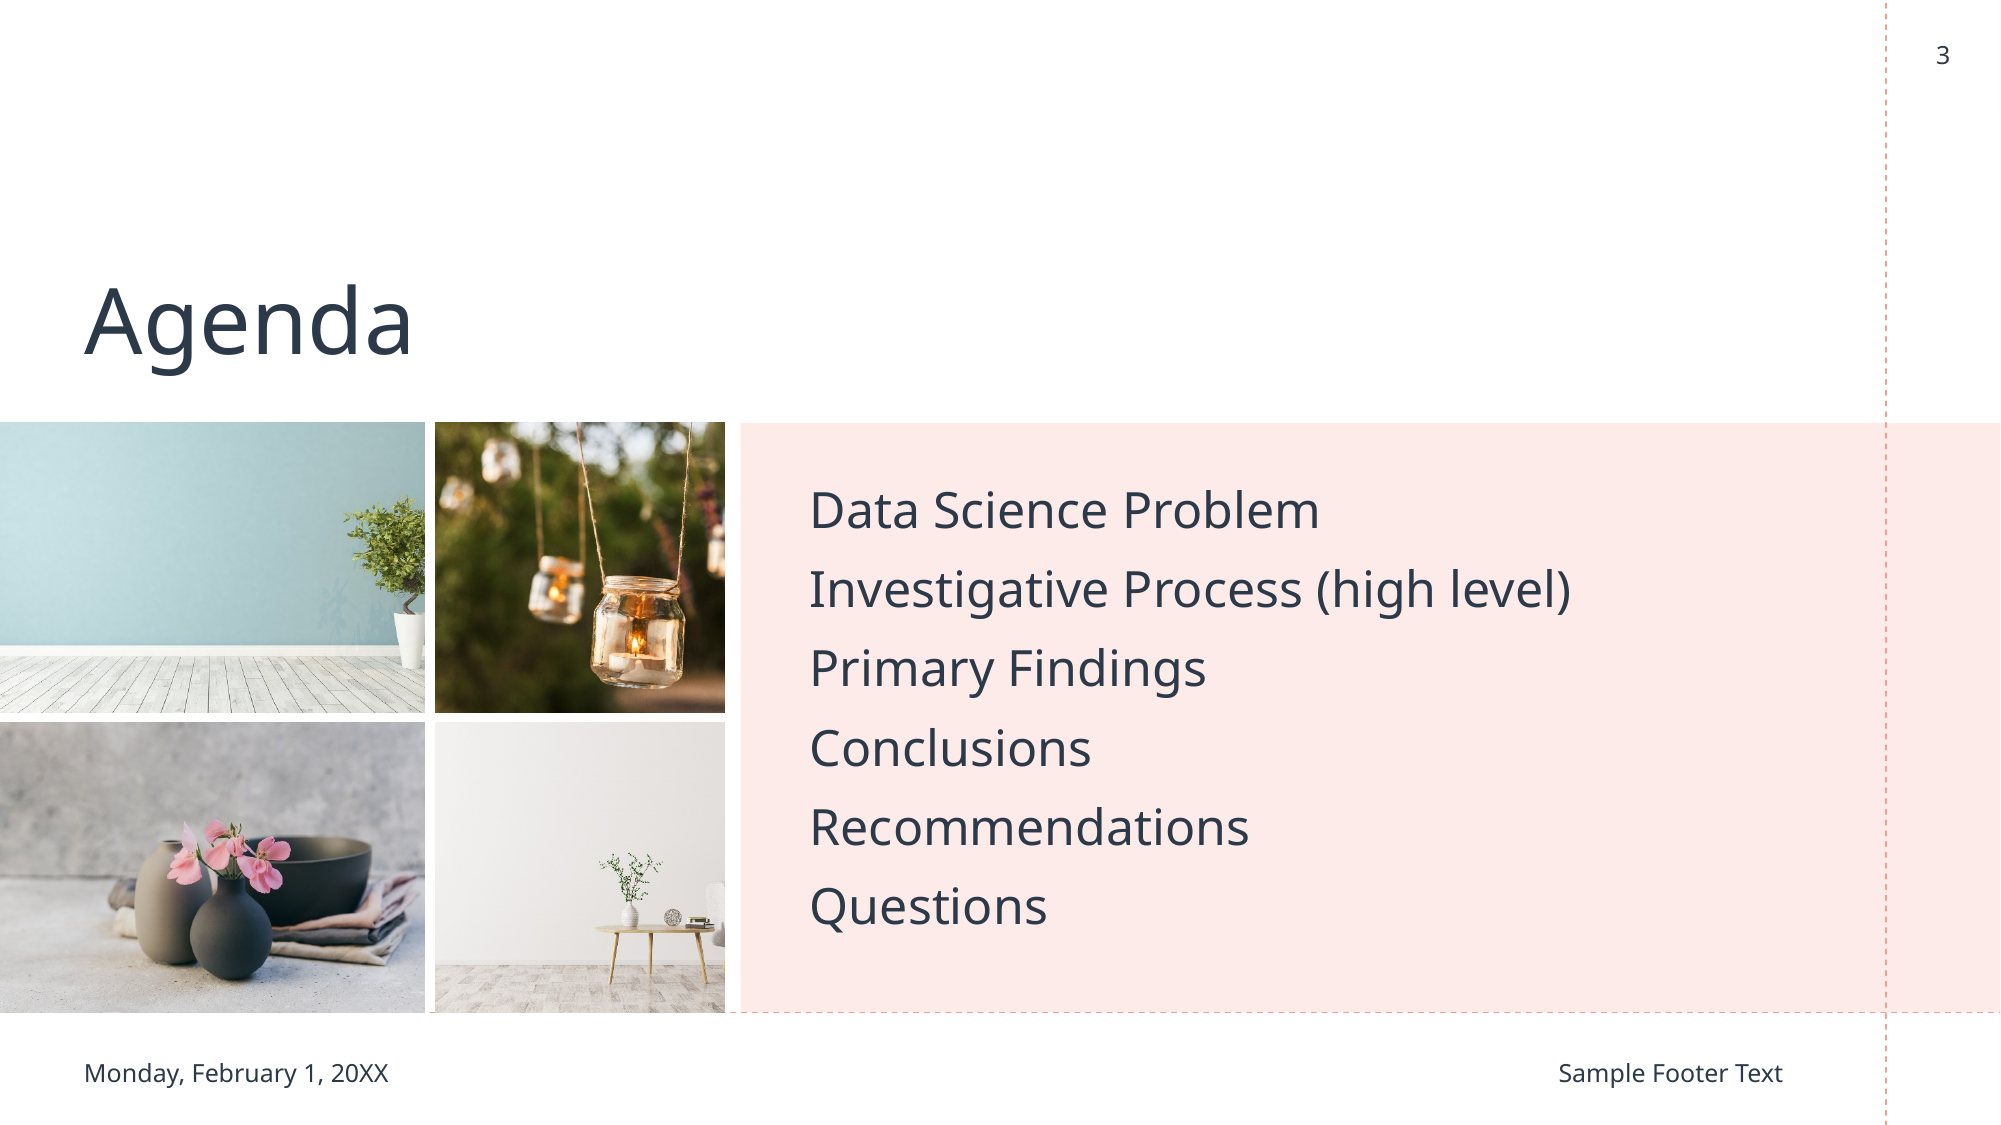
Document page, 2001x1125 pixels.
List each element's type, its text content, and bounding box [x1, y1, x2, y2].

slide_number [68, 1020, 519, 1125]
picture [434, 722, 725, 1013]
picture [434, 422, 725, 713]
list Data Science Problem Investigative Process (high level) Primary Findings Conclusions Recommendations Questions [794, 472, 1838, 981]
picture [0, 422, 425, 713]
title Agenda [69, 88, 1813, 382]
slide_number 3 [1886, 0, 2000, 113]
footer Sample Footer Text [618, 1020, 1799, 1125]
picture [0, 722, 425, 1013]
